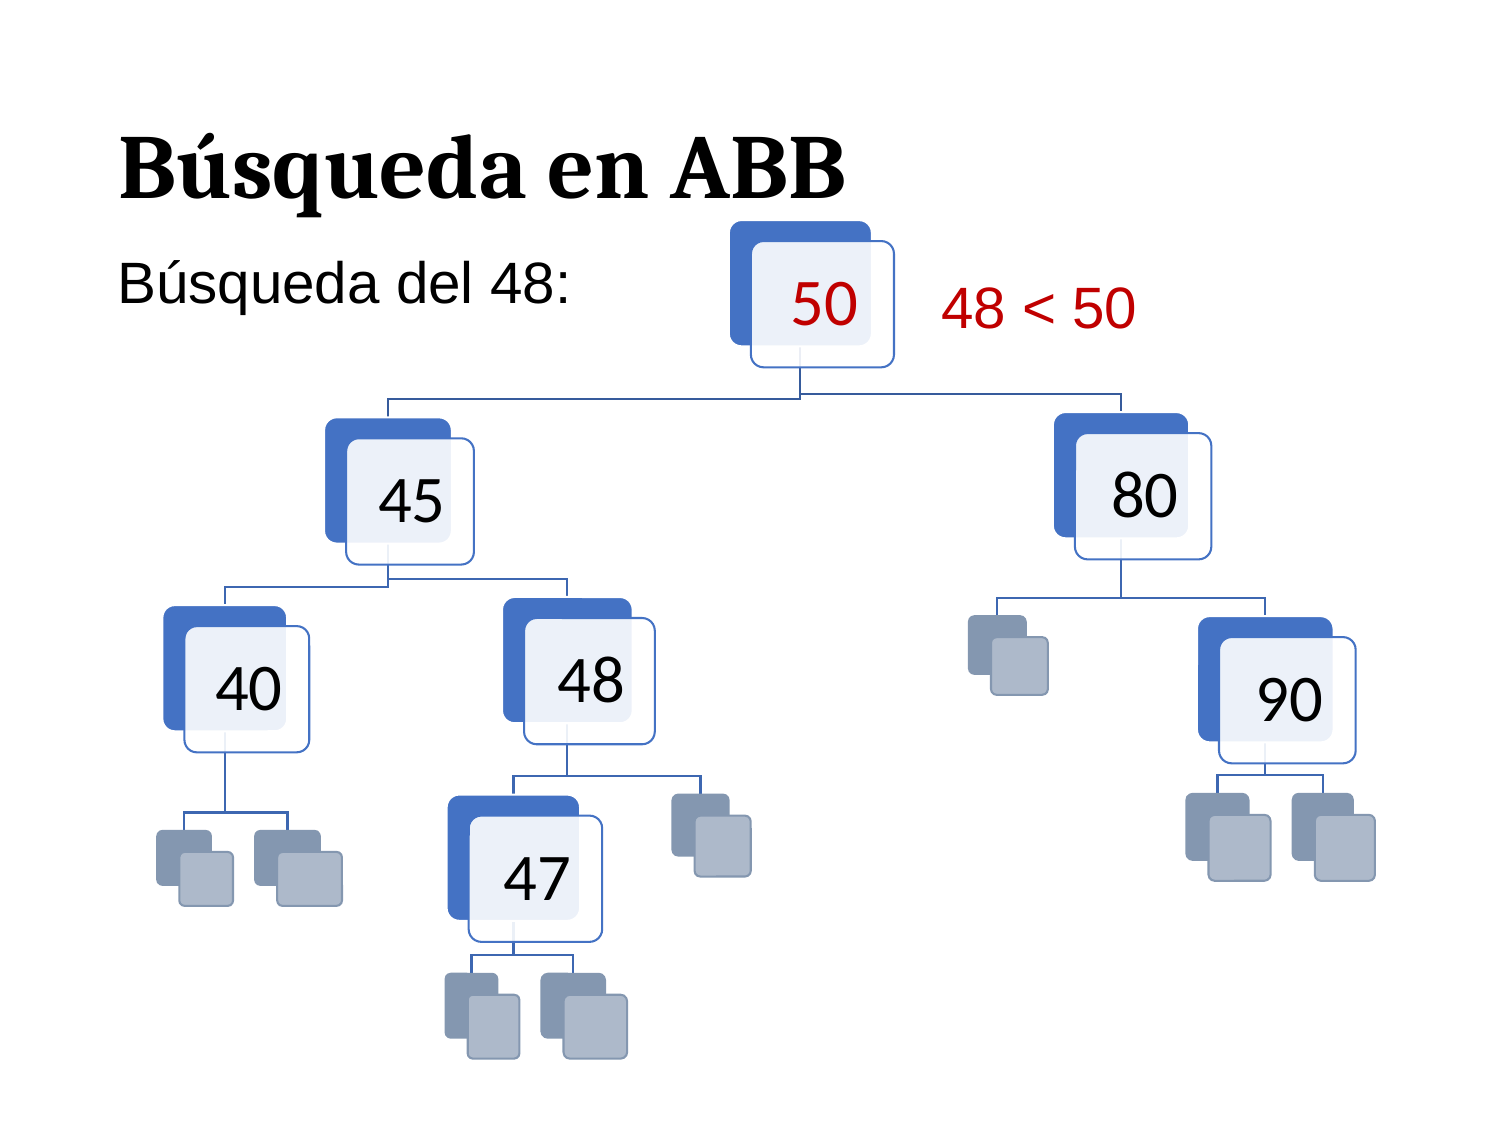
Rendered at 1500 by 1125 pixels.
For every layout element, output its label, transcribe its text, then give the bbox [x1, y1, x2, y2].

text_box Búsqueda del 48: [102, 237, 587, 323]
title Búsqueda en ABB [103, 59, 1397, 278]
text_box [174, 241, 1375, 1063]
